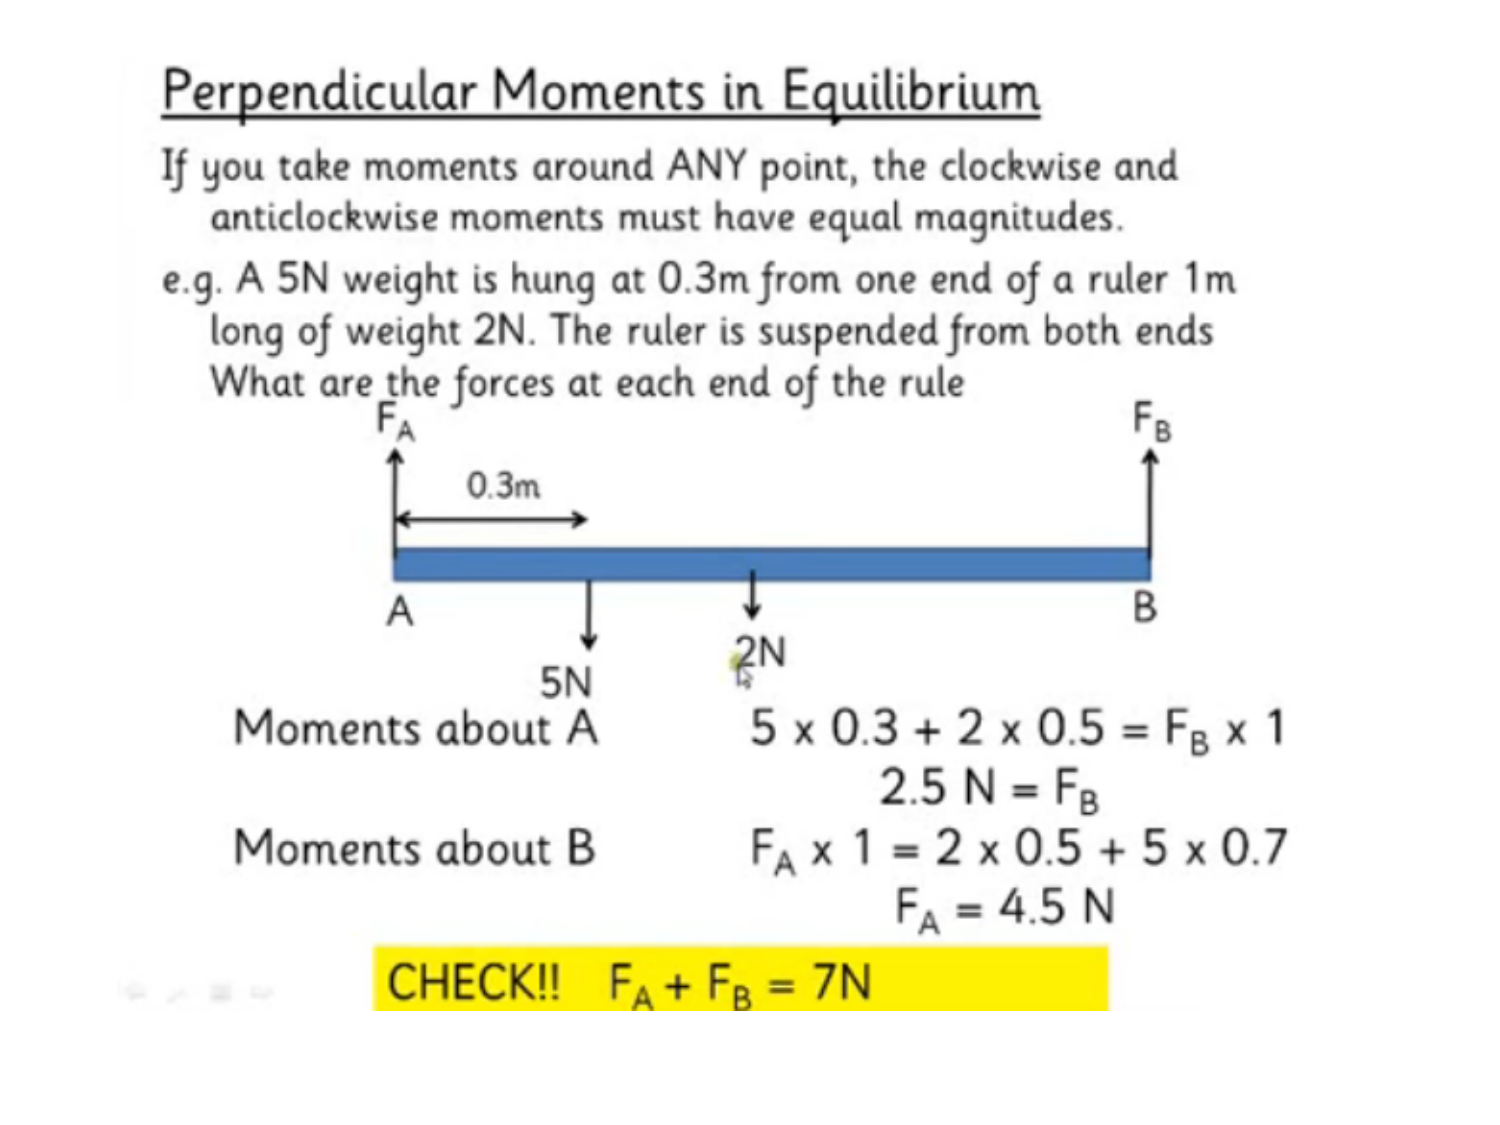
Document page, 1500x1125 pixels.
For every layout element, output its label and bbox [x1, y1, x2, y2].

picture [116, 58, 1360, 1012]
